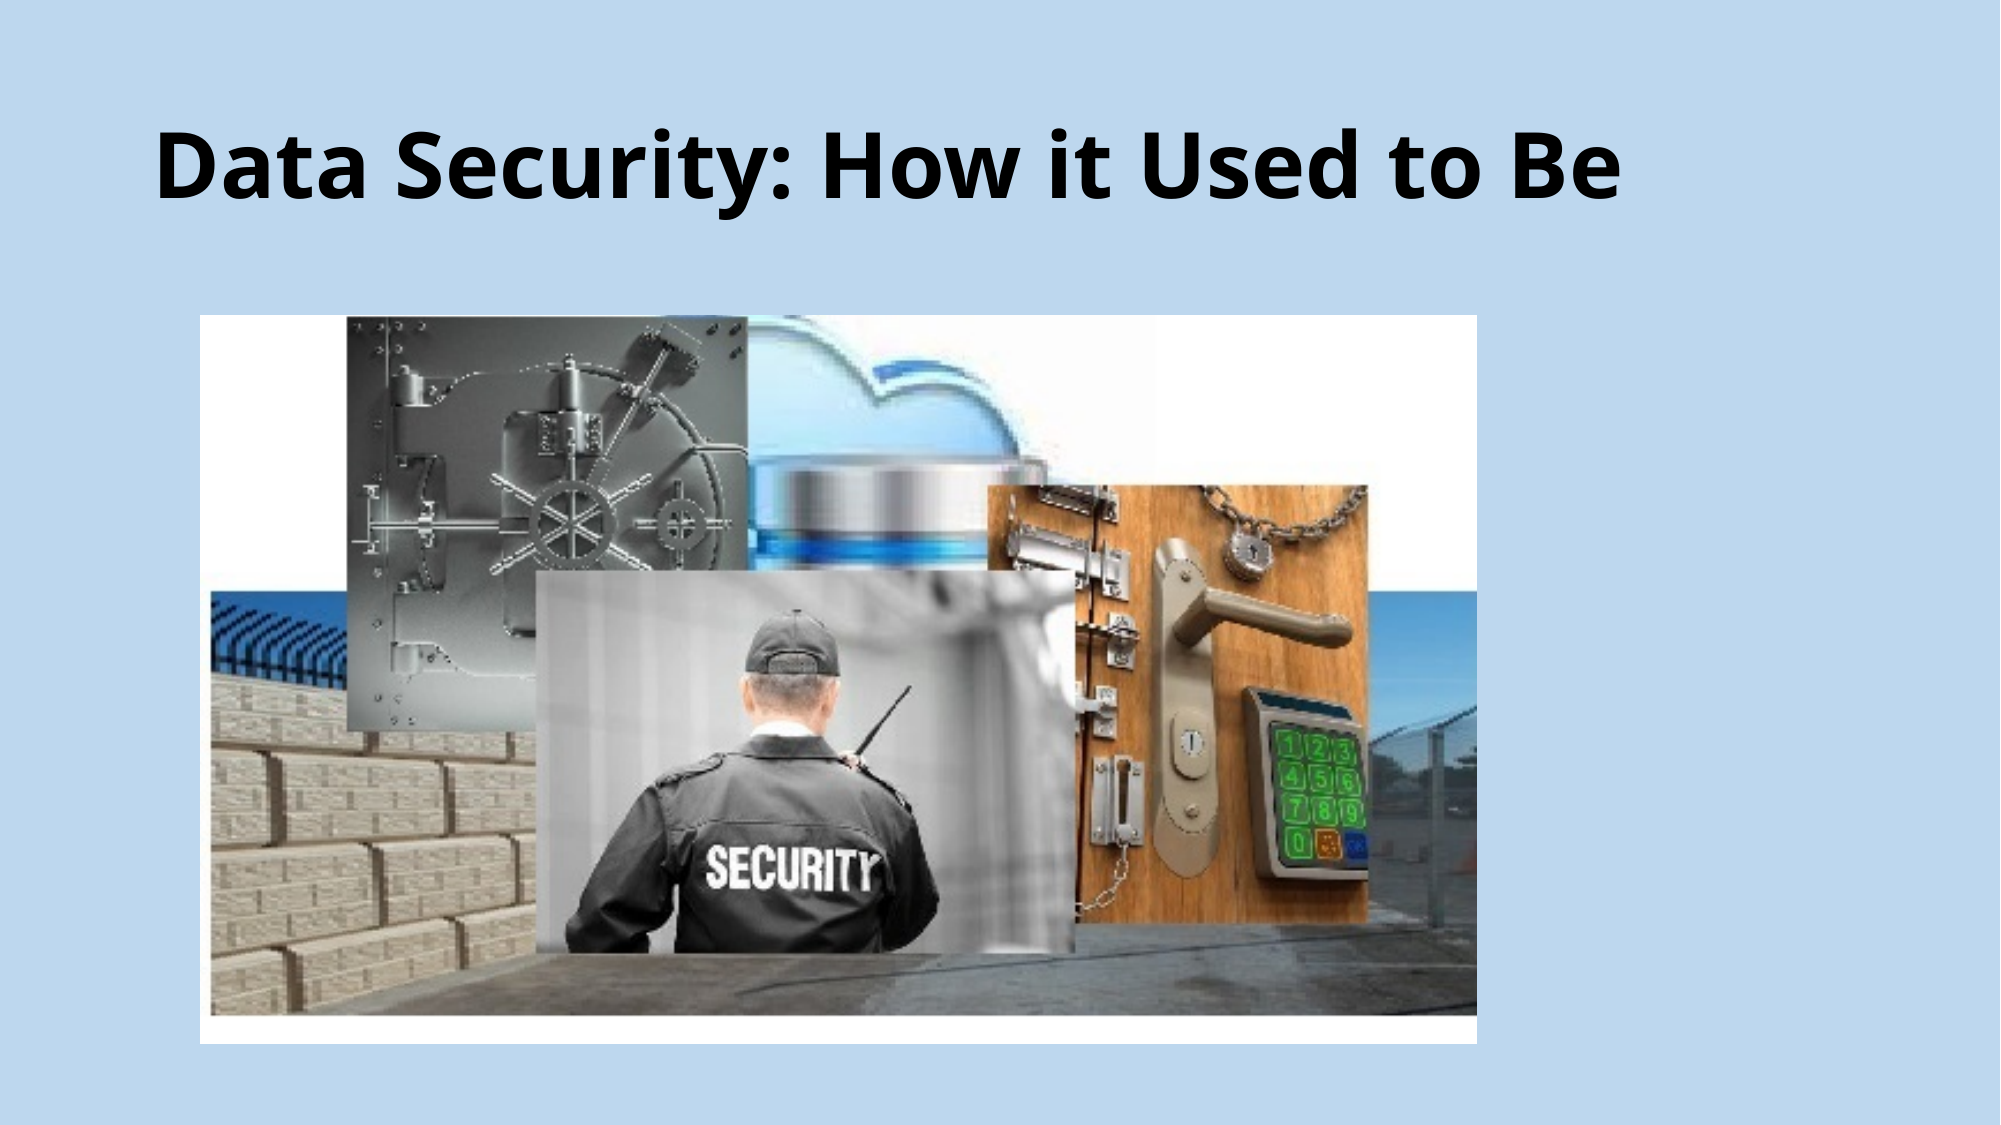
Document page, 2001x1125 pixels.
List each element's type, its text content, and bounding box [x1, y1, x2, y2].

picture [200, 315, 1477, 1044]
title Data Security: How it Used to Be [137, 59, 1863, 278]
